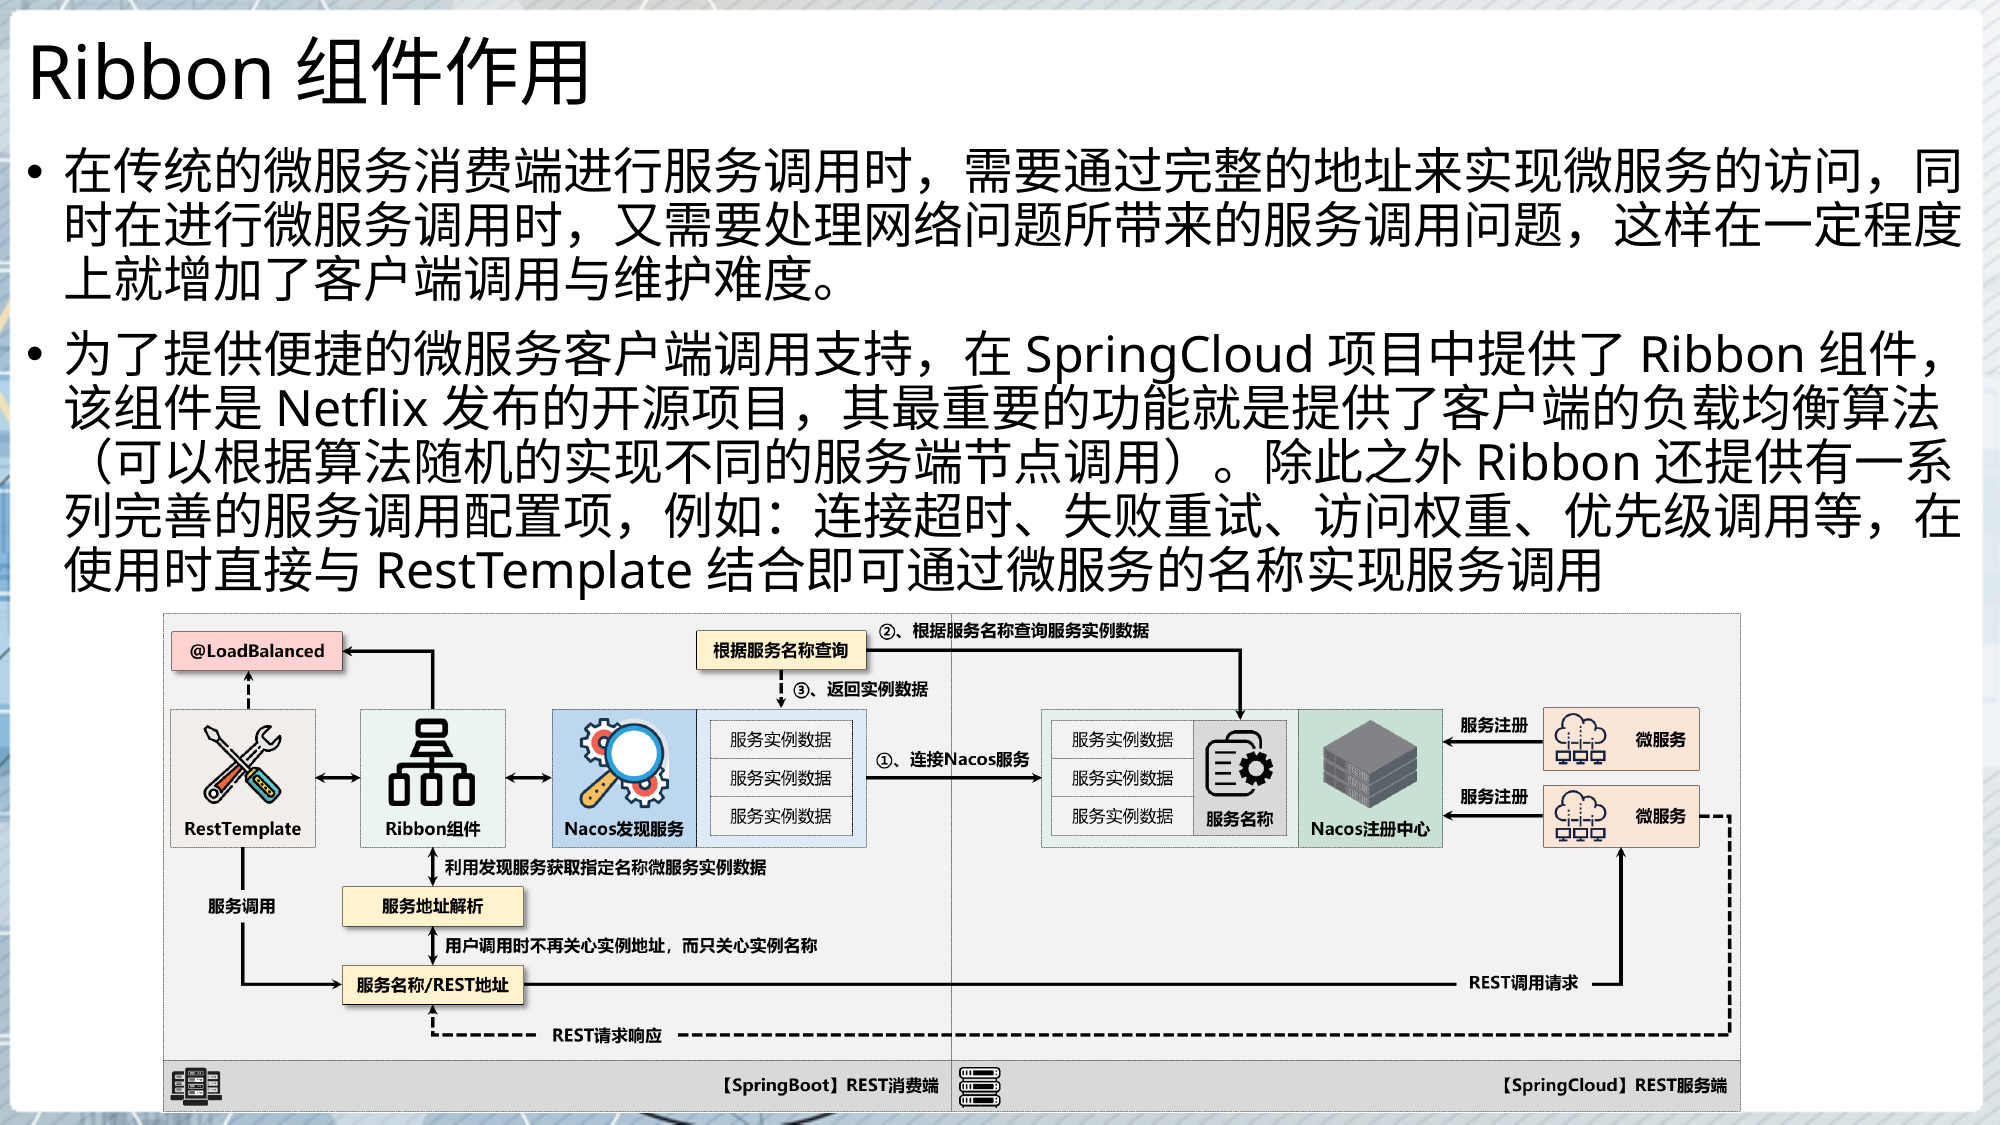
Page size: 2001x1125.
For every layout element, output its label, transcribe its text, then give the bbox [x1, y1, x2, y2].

picture [0, 0, 2000, 1125]
list 在传统的微服务消费端进行服务调用时，需要通过完整的地址来实现微服务的访问，同时在进行微服务调用时，又需要处理网络问题所带来的服务调用问题，这样在一定程度上就增加了客户端调用与维护难度。 为了提供便捷的微服务客户端调用支持，在SpringCloud项目中提供了Ribbon组件，该组件是Netflix发布的开源项目，其最重要的功能就是提供了客户端的负载均衡算法（可以根据算法随机的实现不同的服务端节点调用）。除此之外Ribbon还提供有一系列完善的服务调用配置项，例如：连接超时、失败重试、访问权重、优先级调用等，在使用时直接与RestTemplate结合即可通过微服务的名称实现服务调用 [11, 139, 1983, 1113]
title Ribbon组件作用 [11, 11, 1983, 139]
